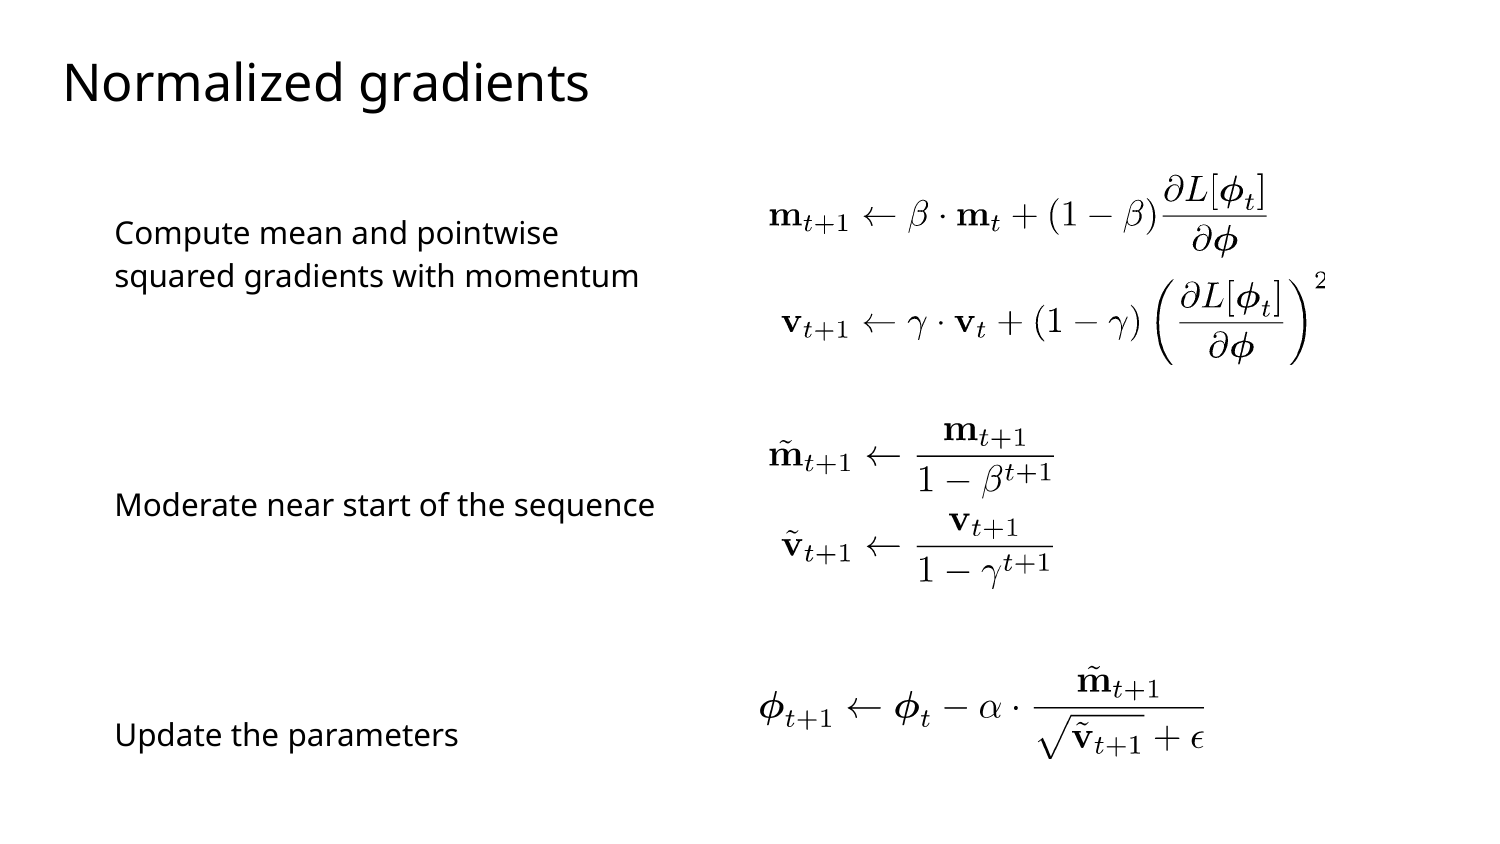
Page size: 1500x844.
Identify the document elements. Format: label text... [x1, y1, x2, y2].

title Normalized gradients [51, 35, 1449, 126]
list Compute mean and pointwise squared gradients with momentum Moderate near start of the sequence Update the parameters [103, 201, 688, 759]
picture [759, 665, 1204, 760]
picture [768, 173, 1325, 365]
picture [768, 422, 1055, 589]
